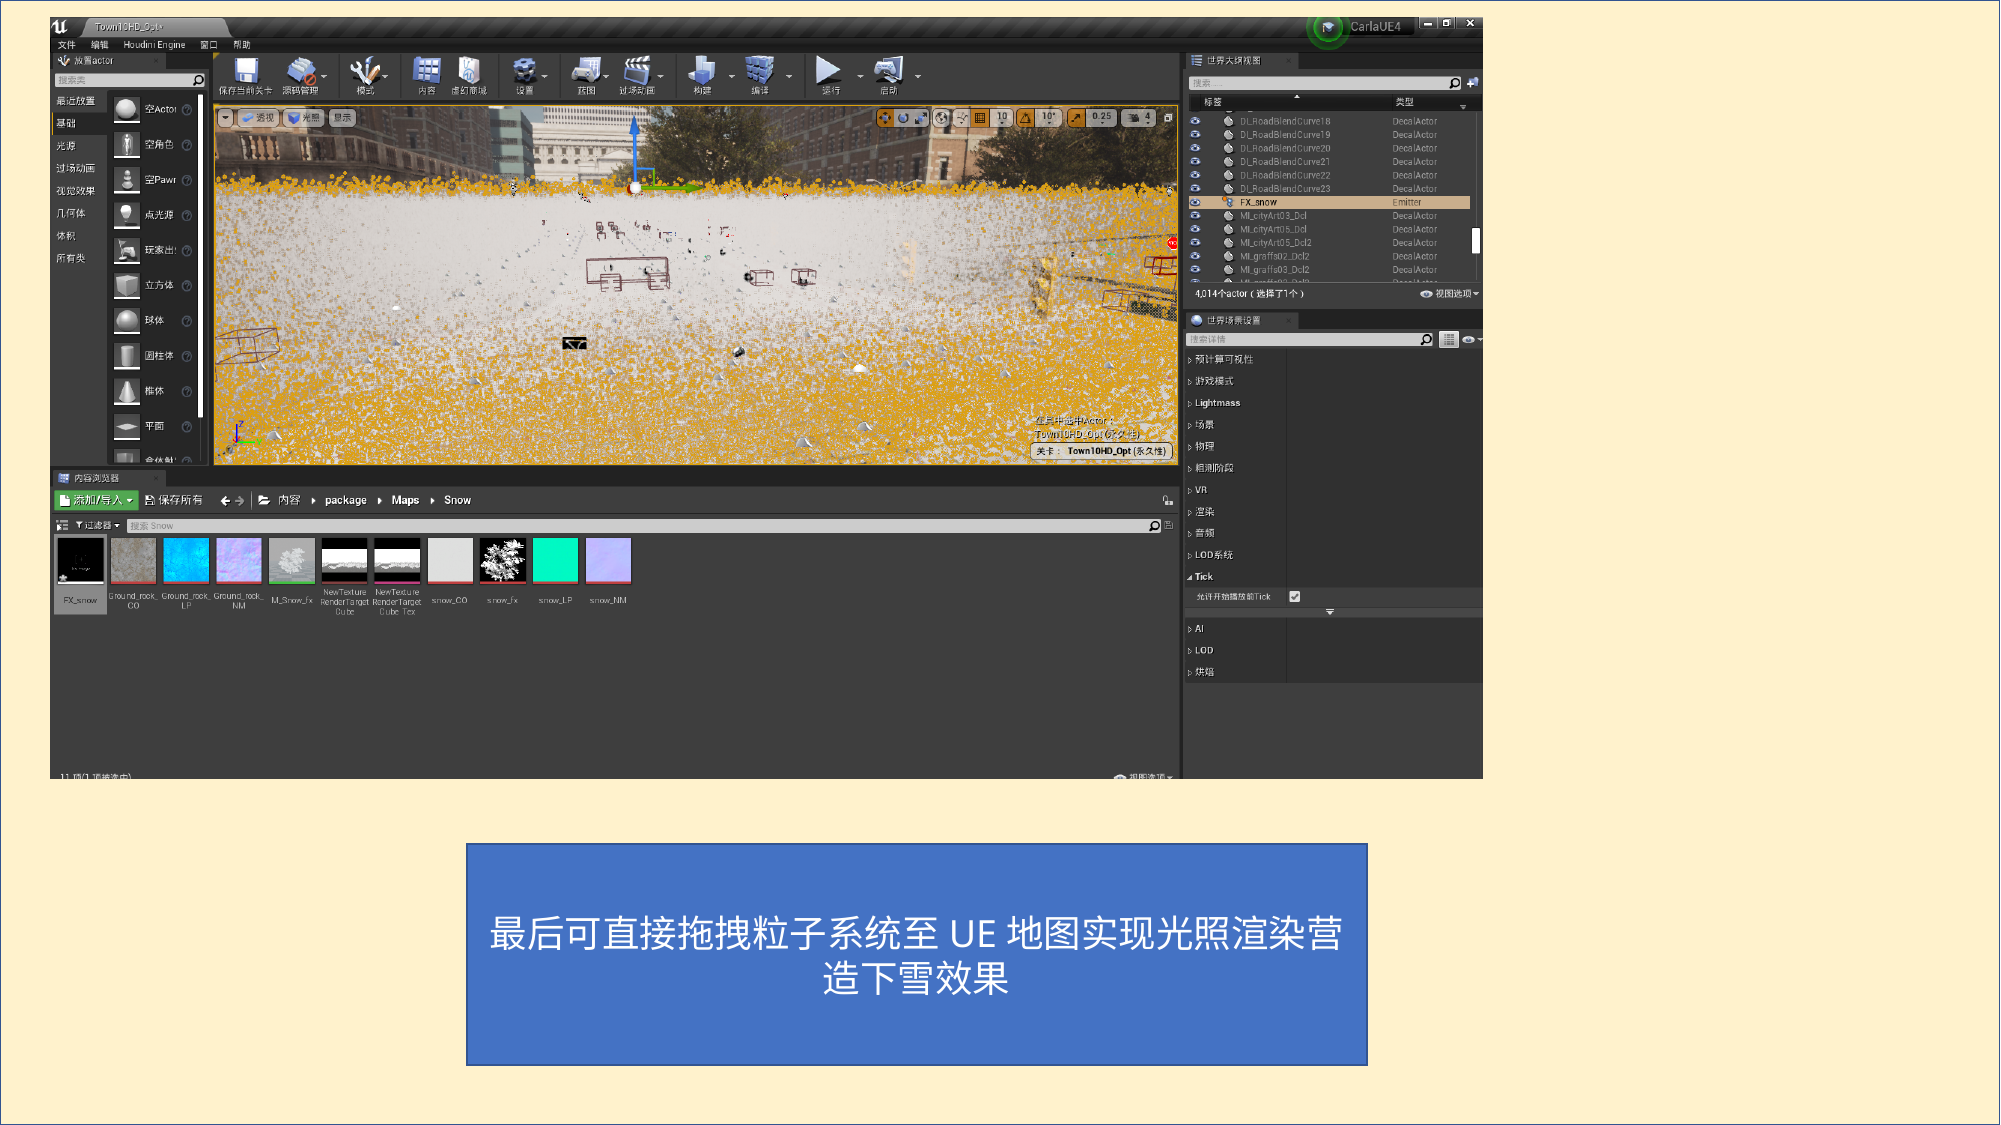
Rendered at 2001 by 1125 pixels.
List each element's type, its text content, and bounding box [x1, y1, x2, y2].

picture [49, 17, 1483, 779]
text_box 最后可直接拖拽粒子系统至UE地图实现光照渲染营造下雪效果 [466, 843, 1368, 1066]
text_box [0, 0, 2000, 1125]
